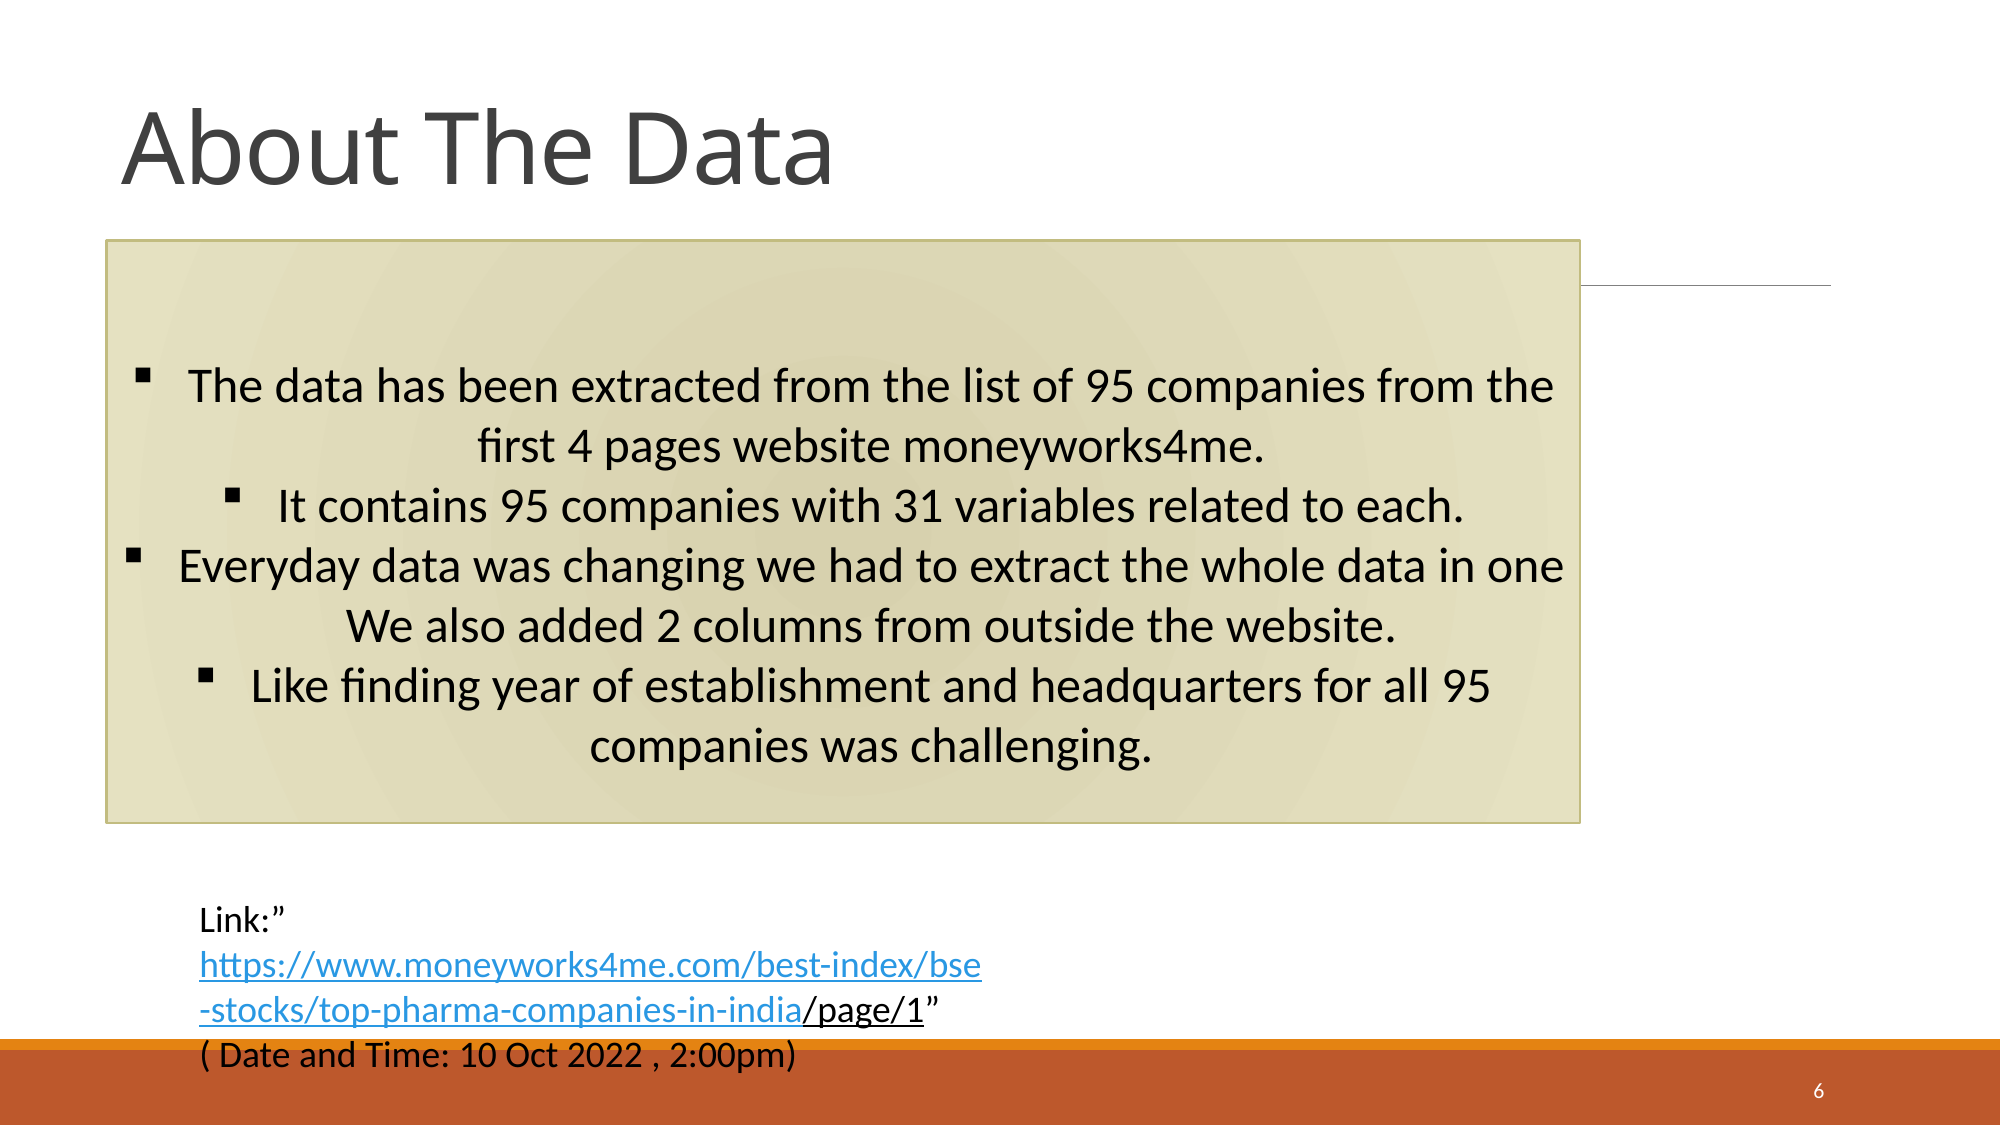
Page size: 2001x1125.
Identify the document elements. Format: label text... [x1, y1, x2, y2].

slide_number 6 [1624, 1059, 1840, 1120]
text_box Link:” https://www.moneyworks4me.com/best-index/bse-stocks/top-pharma-companies-in-india/page/1” ( Date and Time: 10 Oct 2022 , 2:00pm) [184, 887, 1039, 1083]
title About The Data [106, 0, 1757, 213]
text_box The data has been extracted from the list of 95 companies from the first 4 pages website moneyworks4me. It contains 95 companies with 31 variables related to each. Everyday data was changing we had to extract the whole data in one We also added 2 columns from outside the website. Like finding year of establishment and headquarters for all 95 companies was challenging. [105, 239, 1581, 824]
